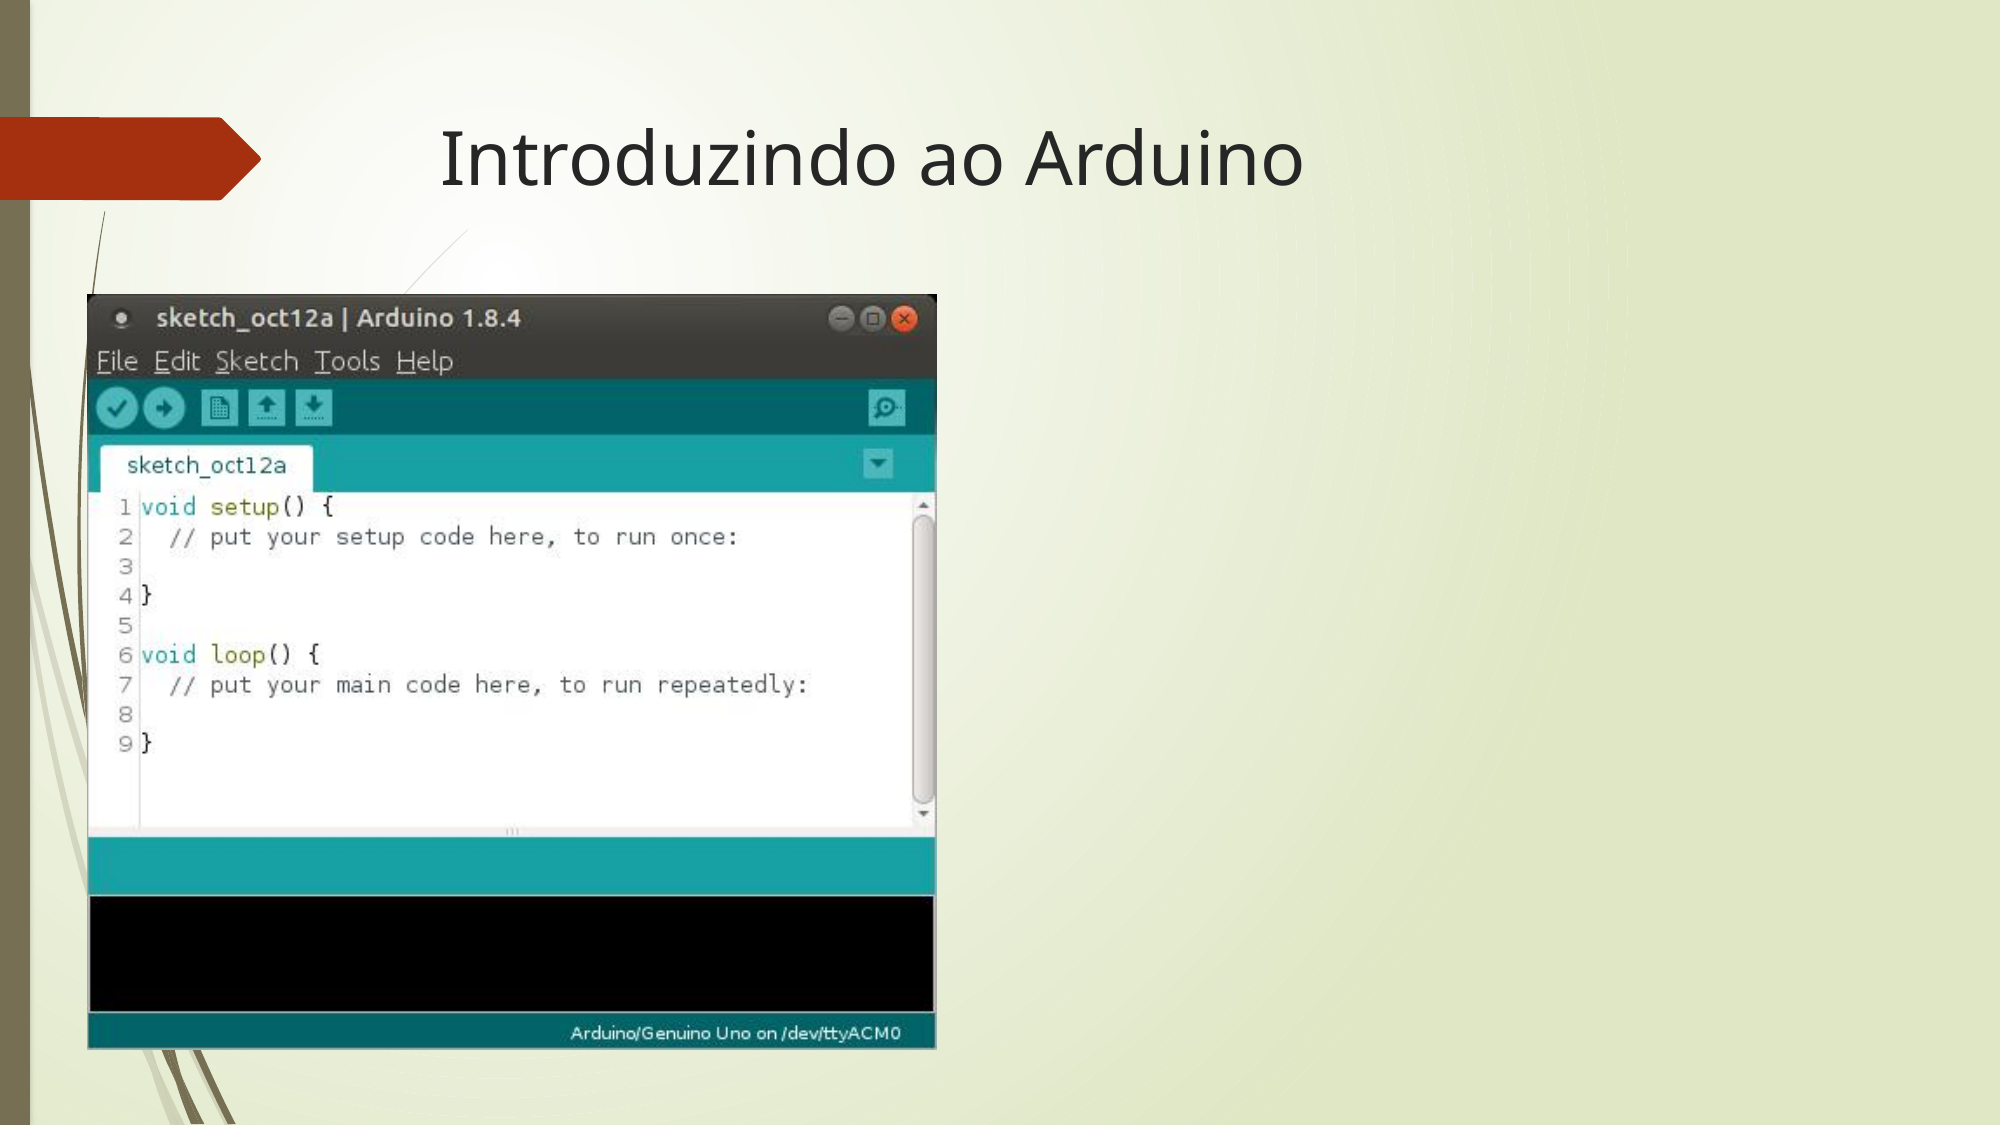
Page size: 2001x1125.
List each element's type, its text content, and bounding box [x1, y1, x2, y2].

title Introduzindo ao Arduino [425, 102, 1888, 313]
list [86, 294, 937, 1050]
